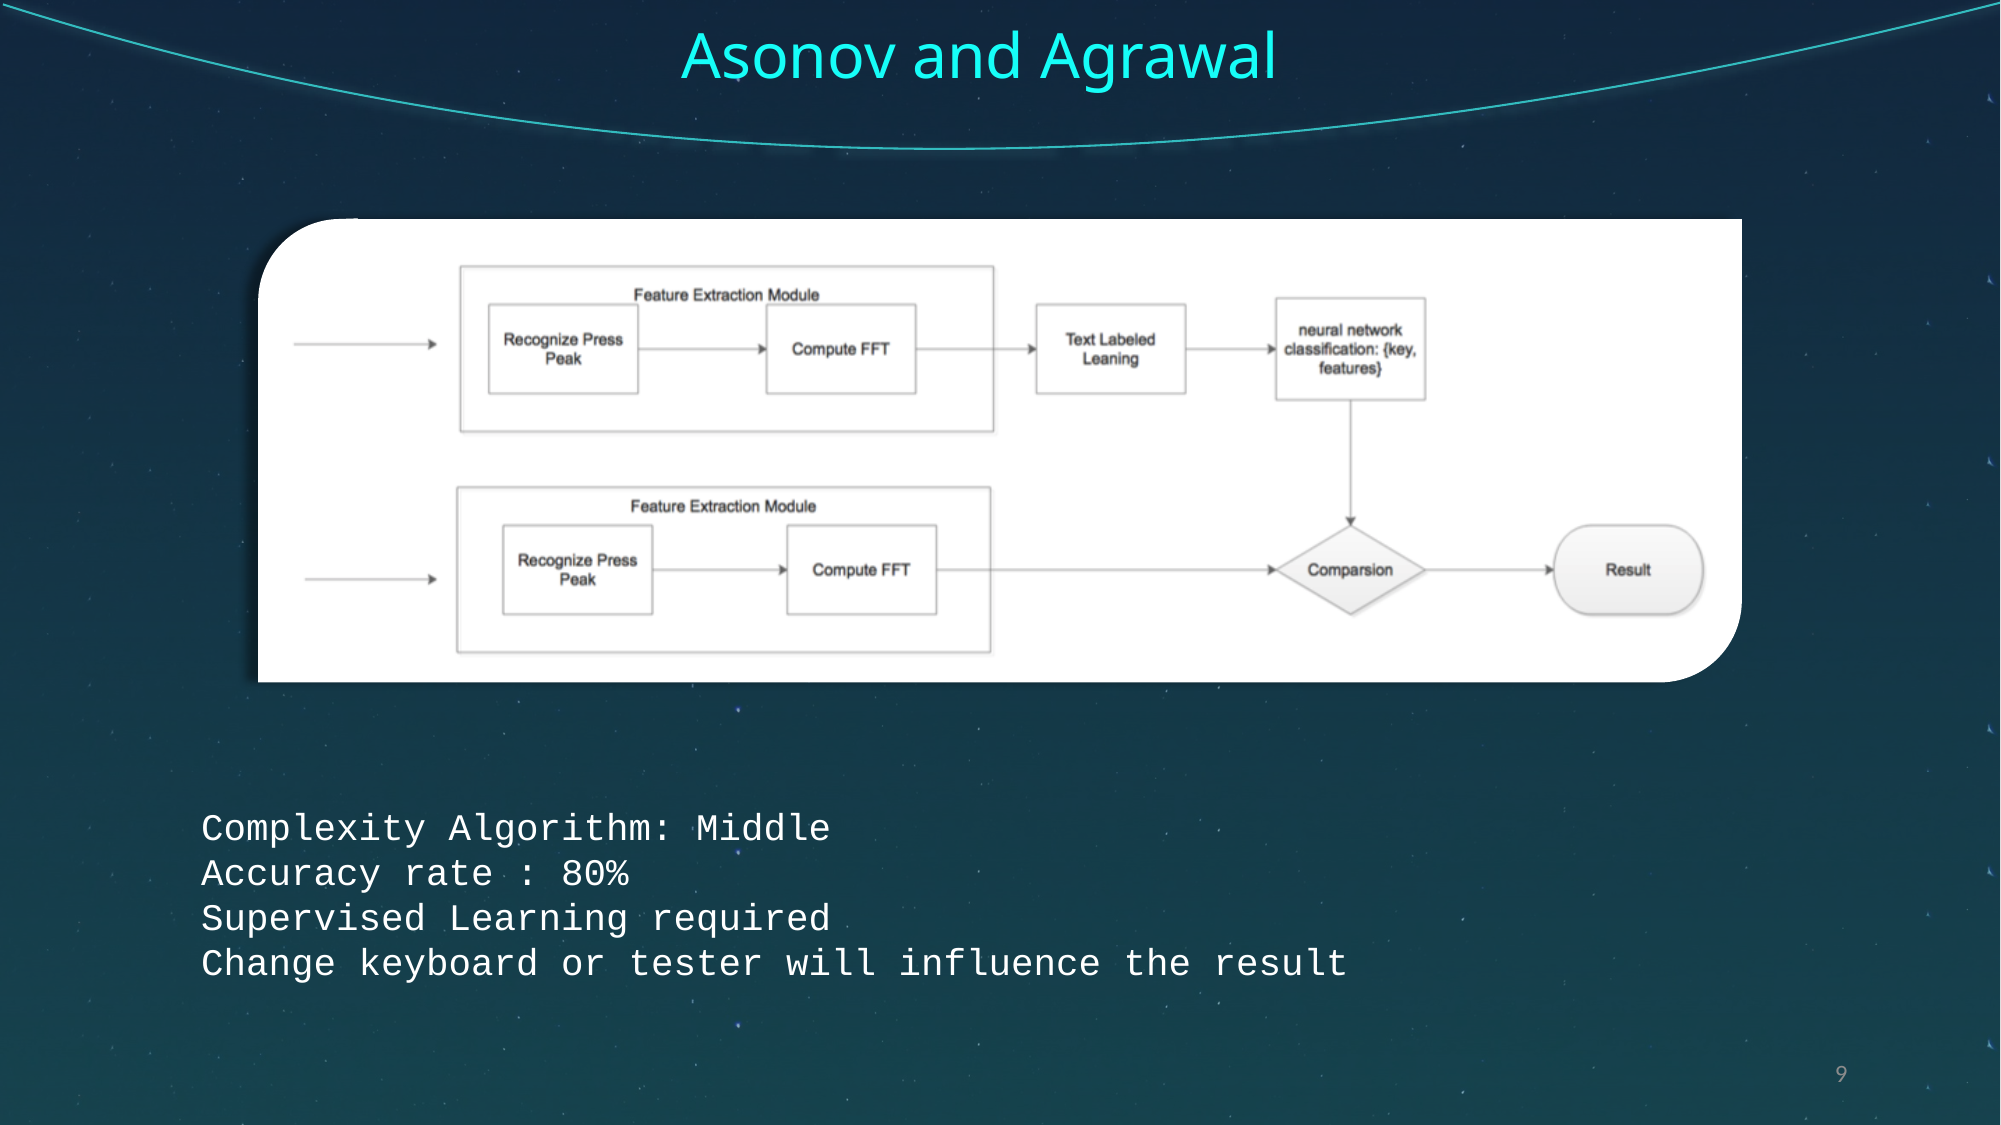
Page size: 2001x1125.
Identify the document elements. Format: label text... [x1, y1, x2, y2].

picture [265, 226, 1735, 676]
text_box Complexity Algorithm: Middle Accuracy rate : 80% Supervised Learning required Change keyboard or tester will influence the result [186, 795, 1539, 1036]
text_box [2, 1, 2000, 150]
slide_number 9 [1412, 1042, 1863, 1103]
text_box Asonov and Agrawal [530, 8, 1430, 98]
text_box [0, 0, 2000, 1125]
text_box [9, 5, 2000, 155]
